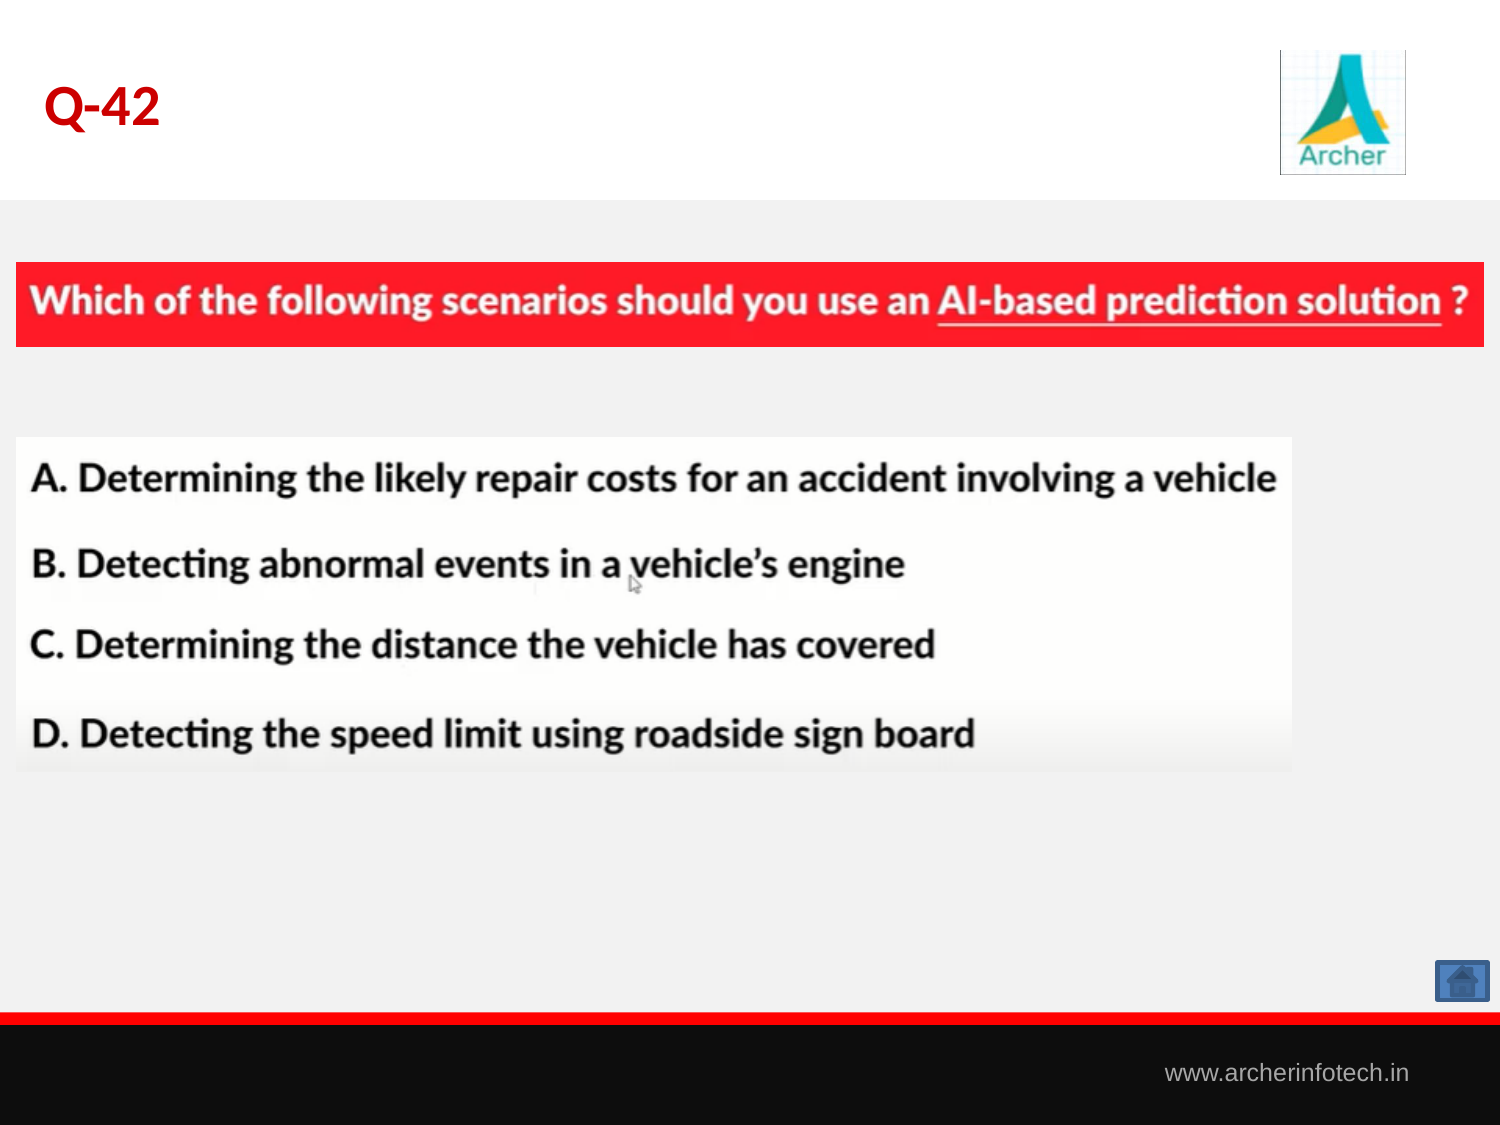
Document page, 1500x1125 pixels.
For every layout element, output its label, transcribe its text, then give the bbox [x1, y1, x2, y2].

text_box [1435, 960, 1490, 1002]
picture [16, 262, 1484, 348]
picture [1280, 50, 1406, 175]
picture [16, 437, 1292, 772]
title Q-42 [29, 37, 805, 168]
